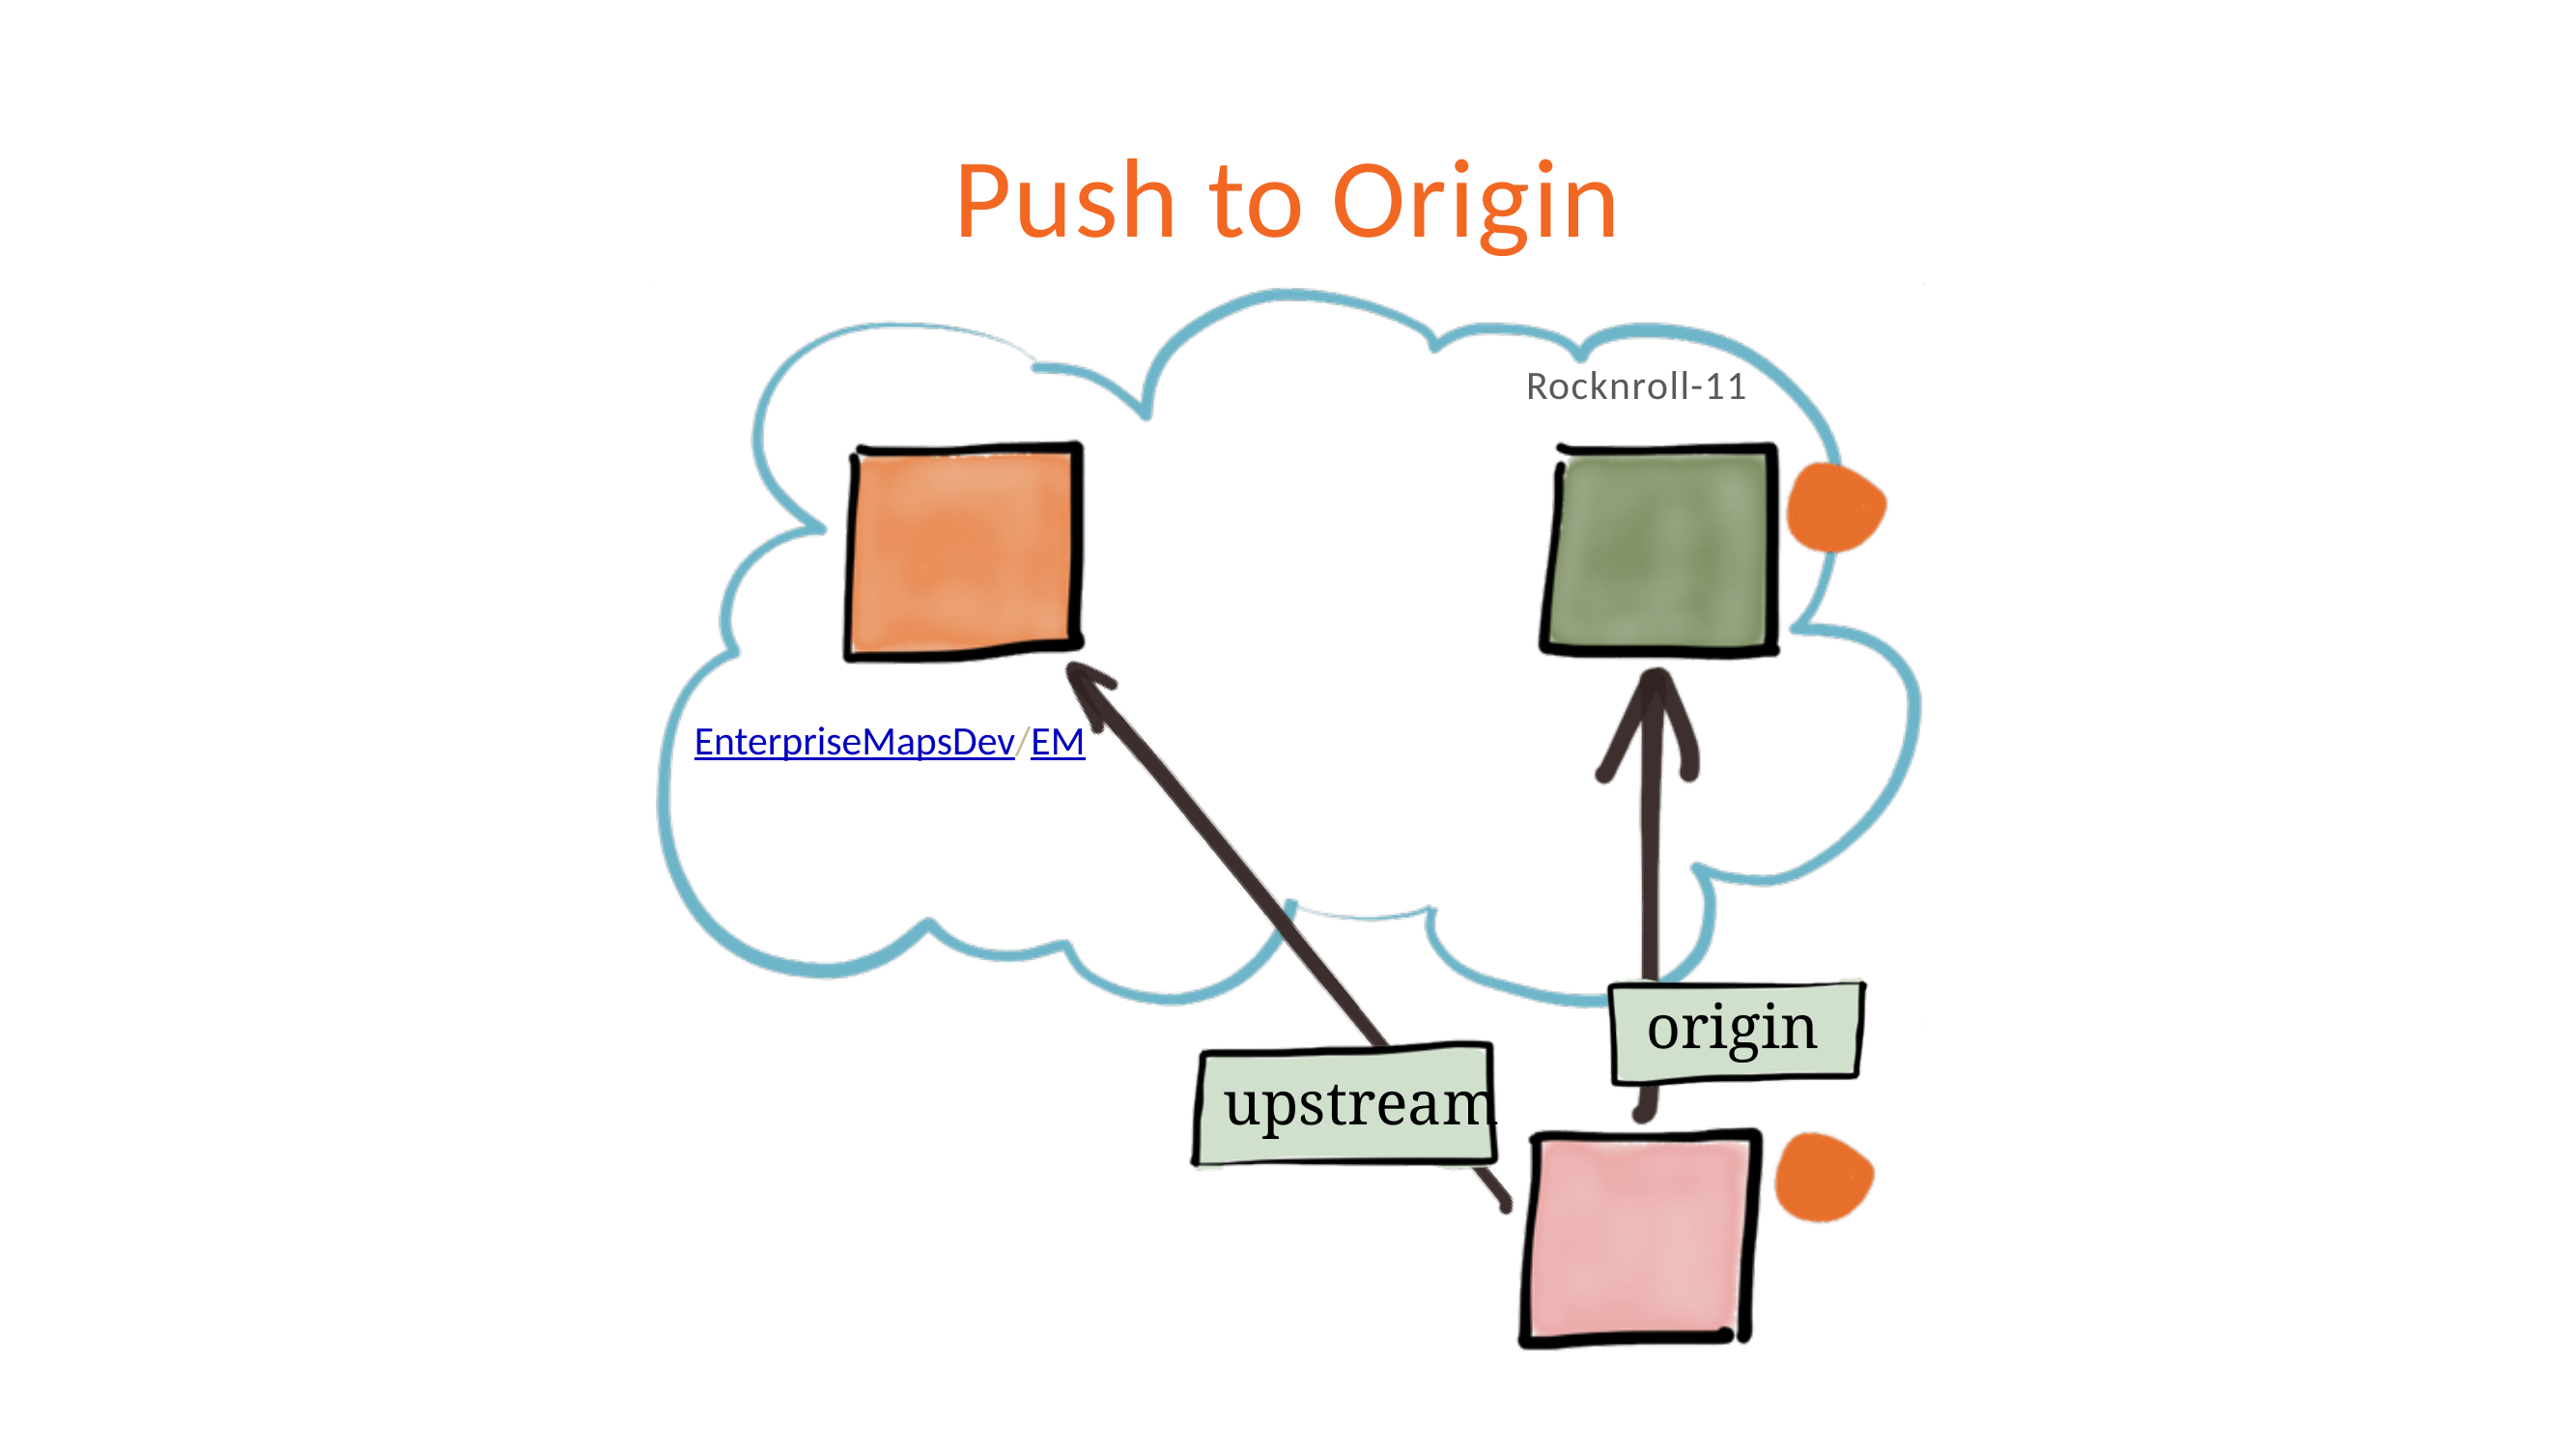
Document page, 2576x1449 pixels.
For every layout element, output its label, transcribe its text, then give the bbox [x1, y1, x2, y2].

text_box origin upstream [1221, 987, 1829, 1138]
text_box [1565, 1138, 1721, 1153]
text_box [649, 283, 1926, 1025]
text_box EnterpriseMapsDev/EM [692, 714, 1166, 812]
text_box [833, 428, 1095, 668]
text_box [1513, 1138, 1775, 1359]
text_box [1185, 1030, 1506, 1178]
title Push to Origin [596, 125, 1980, 367]
text_box Rocknroll-11 [1523, 359, 2014, 409]
text_box [1025, 627, 1551, 1246]
text_box [1769, 1121, 1880, 1235]
text_box [1780, 450, 1892, 564]
text_box [1565, 615, 1721, 987]
text_box [1533, 426, 1796, 670]
text_box [1601, 973, 1872, 1096]
